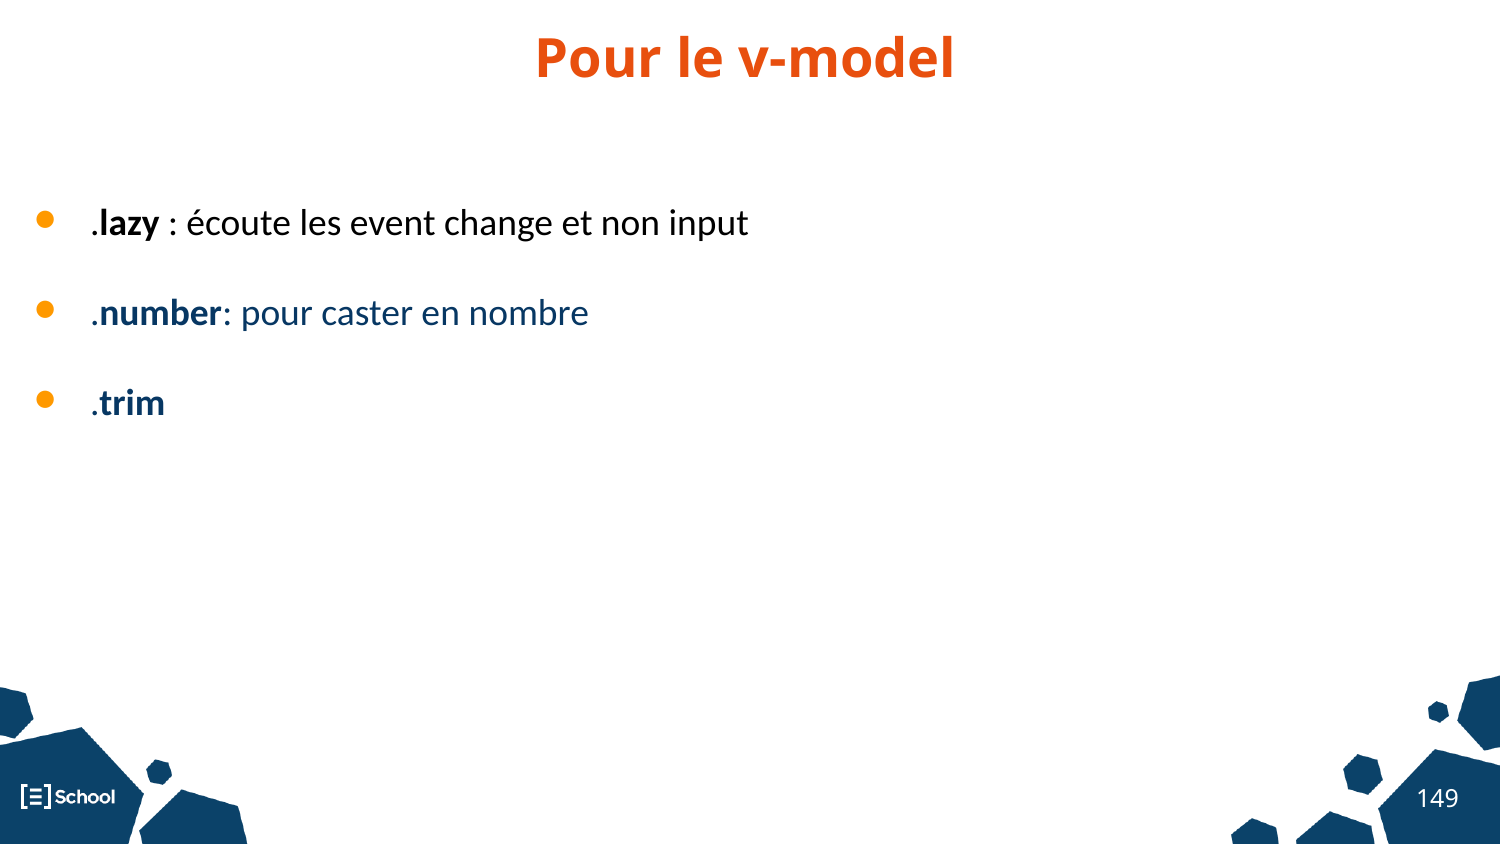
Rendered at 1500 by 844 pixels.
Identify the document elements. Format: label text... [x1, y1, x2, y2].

text_box .lazy : écoute les event change et non input .number: pour caster en nombre .trim [0, 183, 1269, 563]
title Pour le v-model [24, 8, 1467, 165]
picture [0, 0, 1500, 844]
slide_number ‹#› [1383, 767, 1474, 832]
